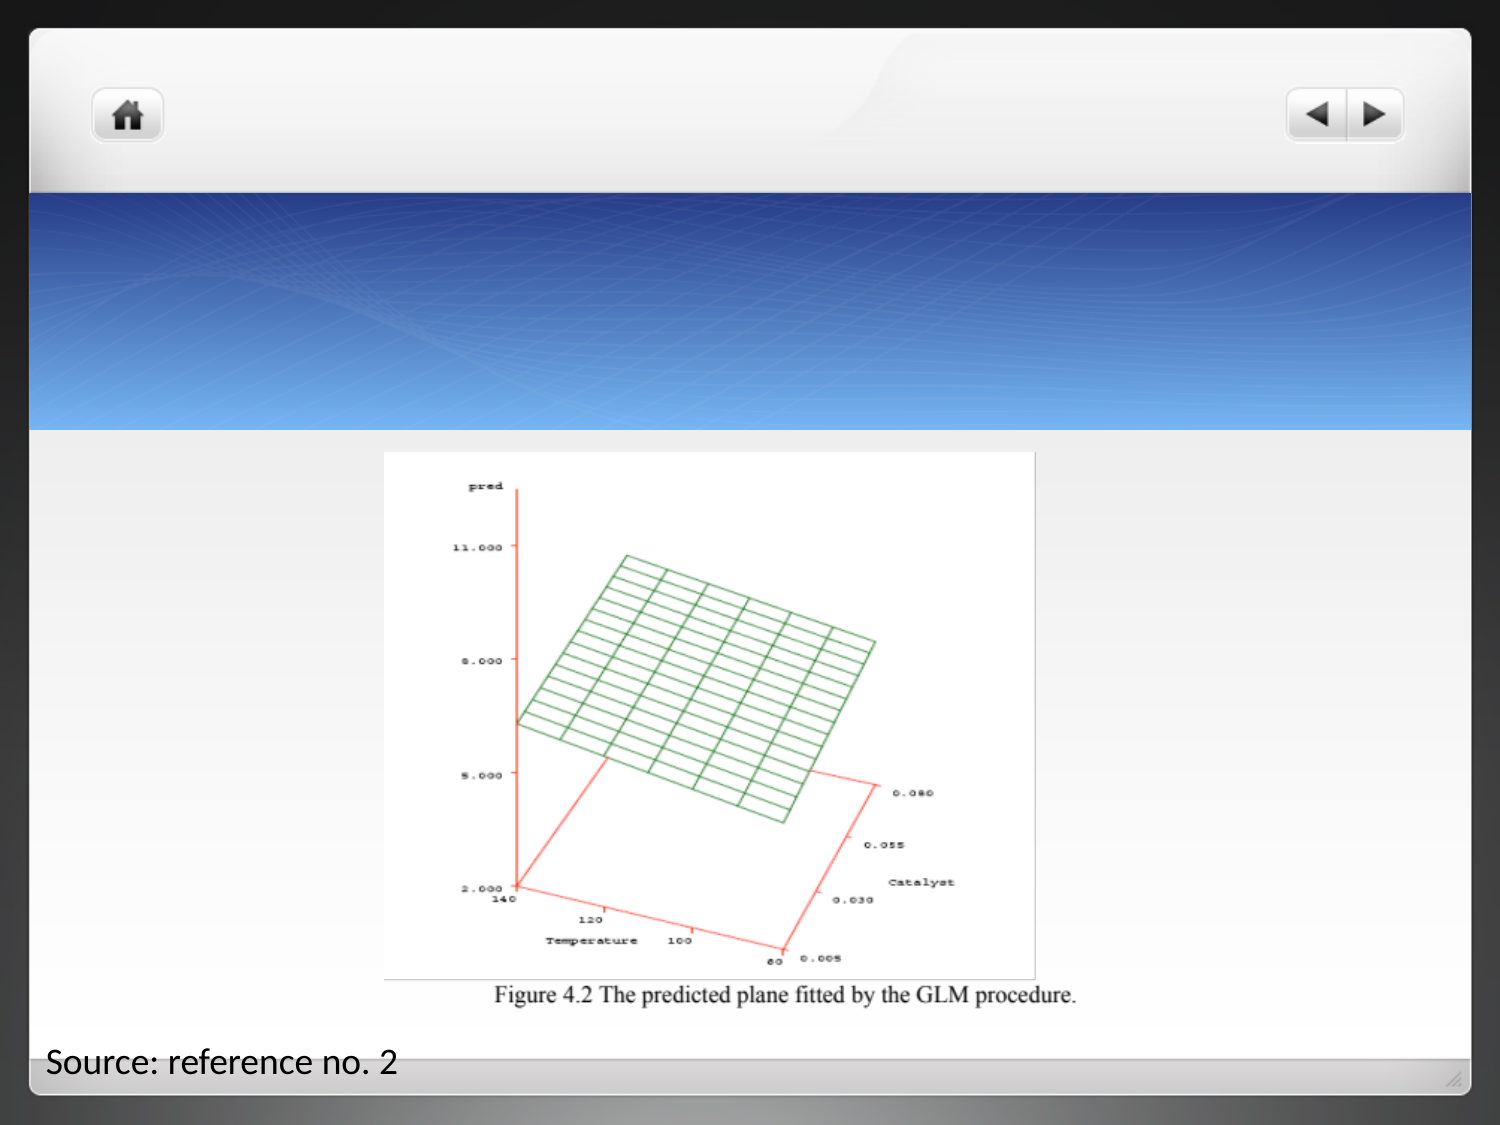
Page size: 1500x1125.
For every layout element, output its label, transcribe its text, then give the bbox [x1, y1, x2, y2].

text_box Source: reference no. 2 [31, 1029, 431, 1090]
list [67, 451, 1432, 1026]
picture [0, 0, 1500, 1125]
